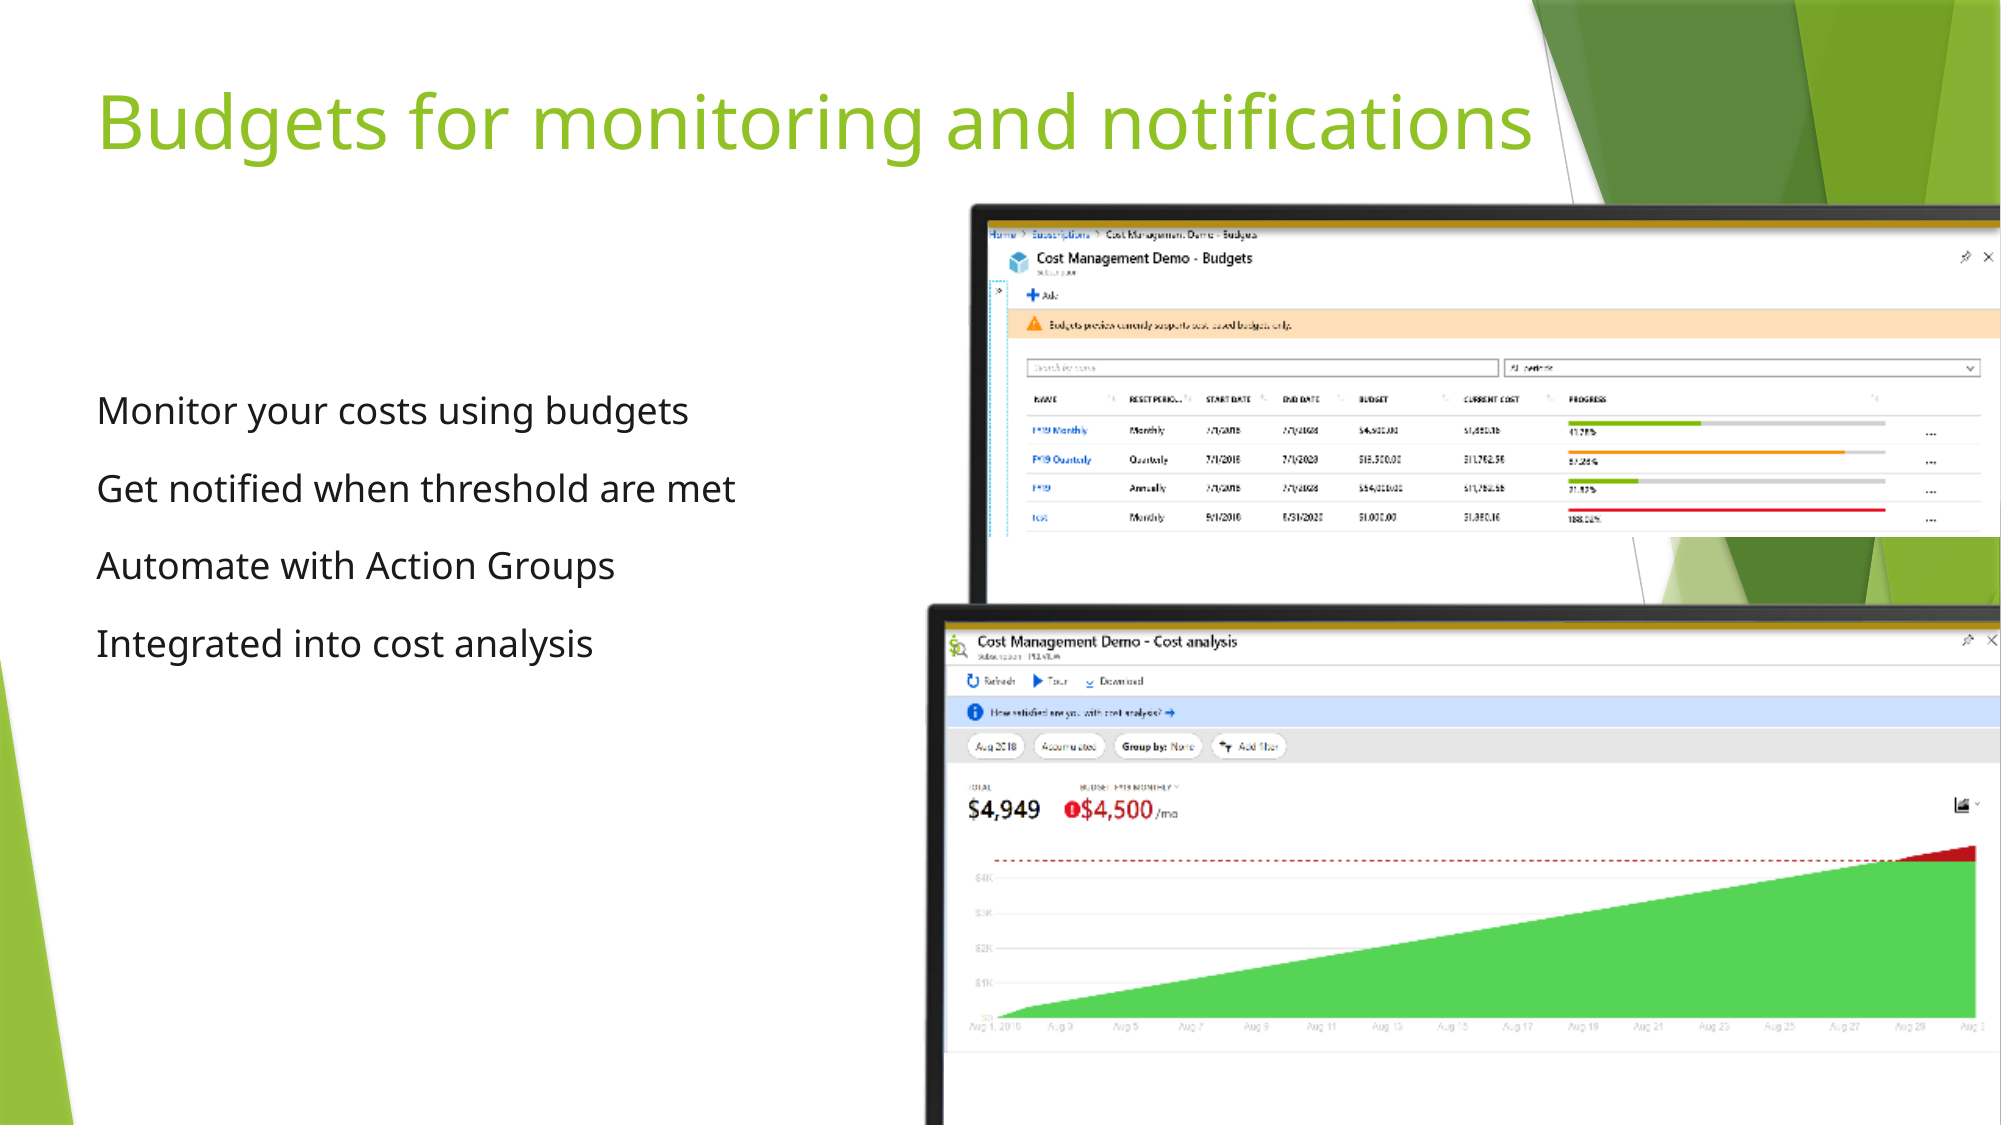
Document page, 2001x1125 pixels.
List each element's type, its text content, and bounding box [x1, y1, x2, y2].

text_box Monitor your costs using budgets Get notified when threshold are met Automate with Action Groups Integrated into cost analysis [96, 391, 825, 667]
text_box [903, 564, 2000, 1125]
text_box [947, 165, 2000, 563]
title Budgets for monitoring and notifications [96, 75, 1904, 257]
